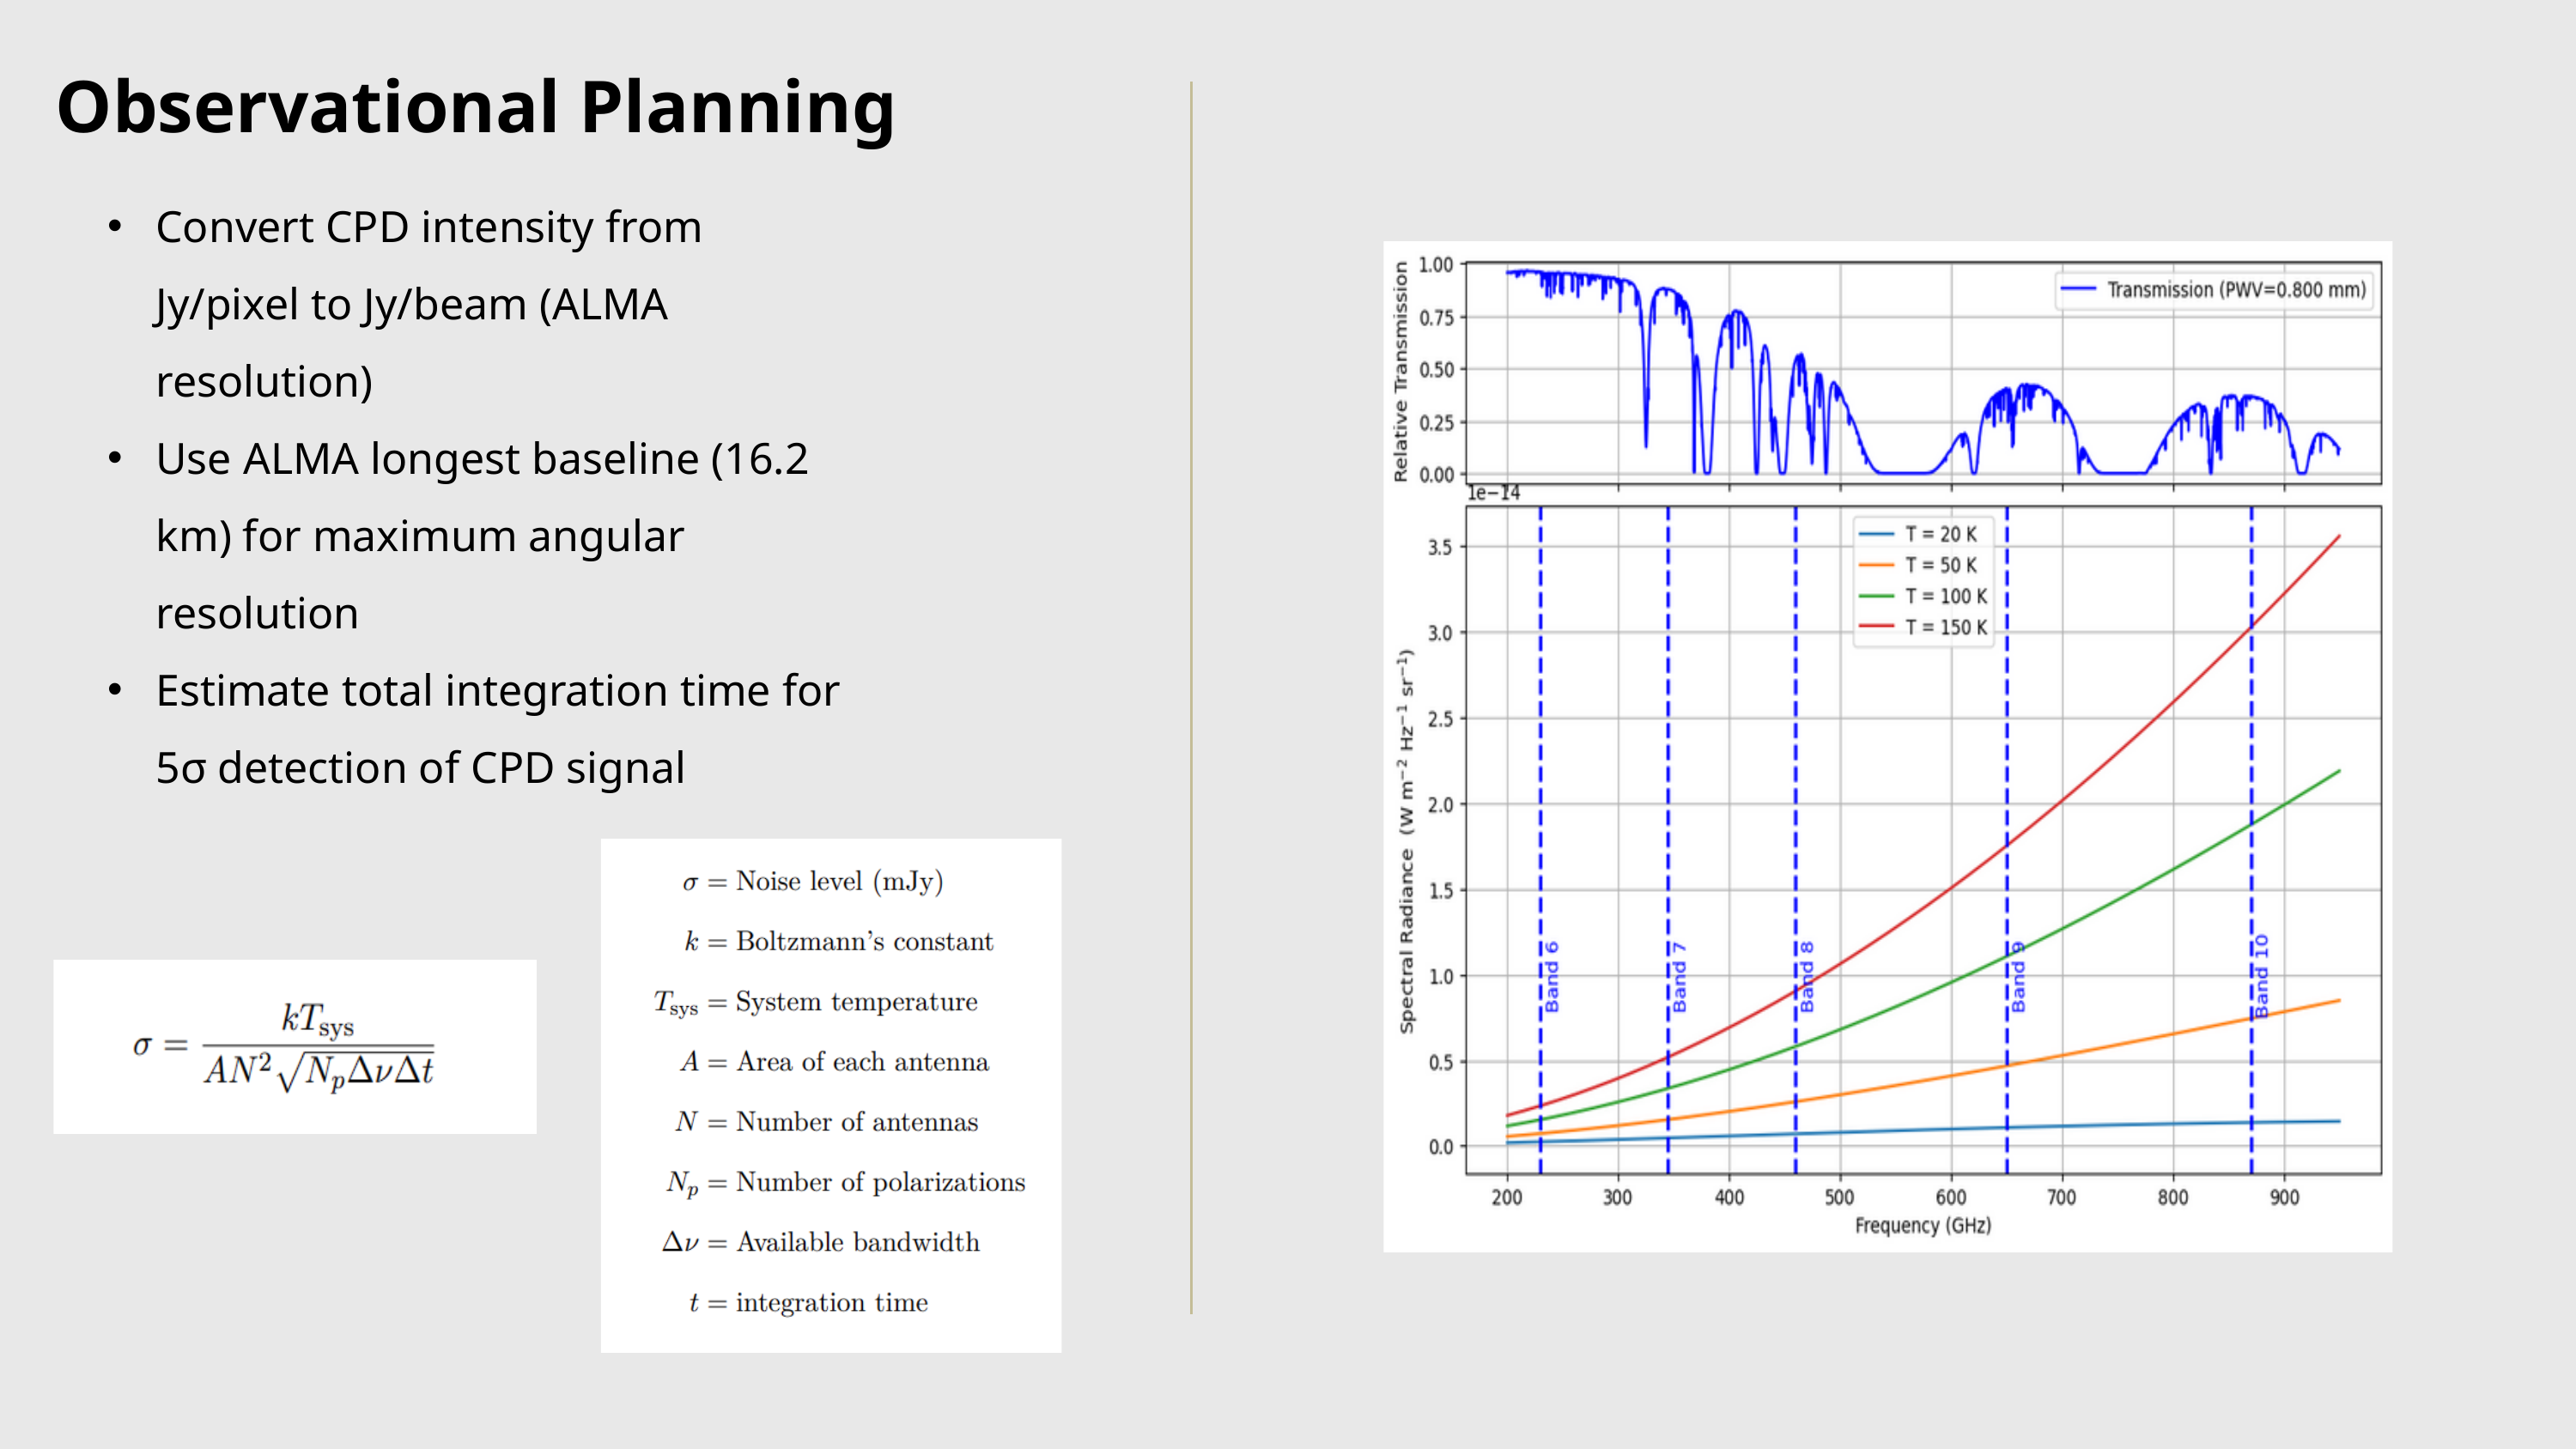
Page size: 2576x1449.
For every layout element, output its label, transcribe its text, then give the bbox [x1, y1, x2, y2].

text_box [53, 960, 537, 1134]
text_box [1383, 241, 2393, 1252]
text_box Observational Planning [42, 54, 1653, 154]
text_box Convert CPD intensity from Jy/pixel to Jy/beam (ALMA resolution) Use ALMA longest baseline (16.2 km) for maximum angular resolution Estimate total integration time for 5σ detection of CPD signal [94, 167, 870, 798]
text_box [600, 839, 1062, 1353]
